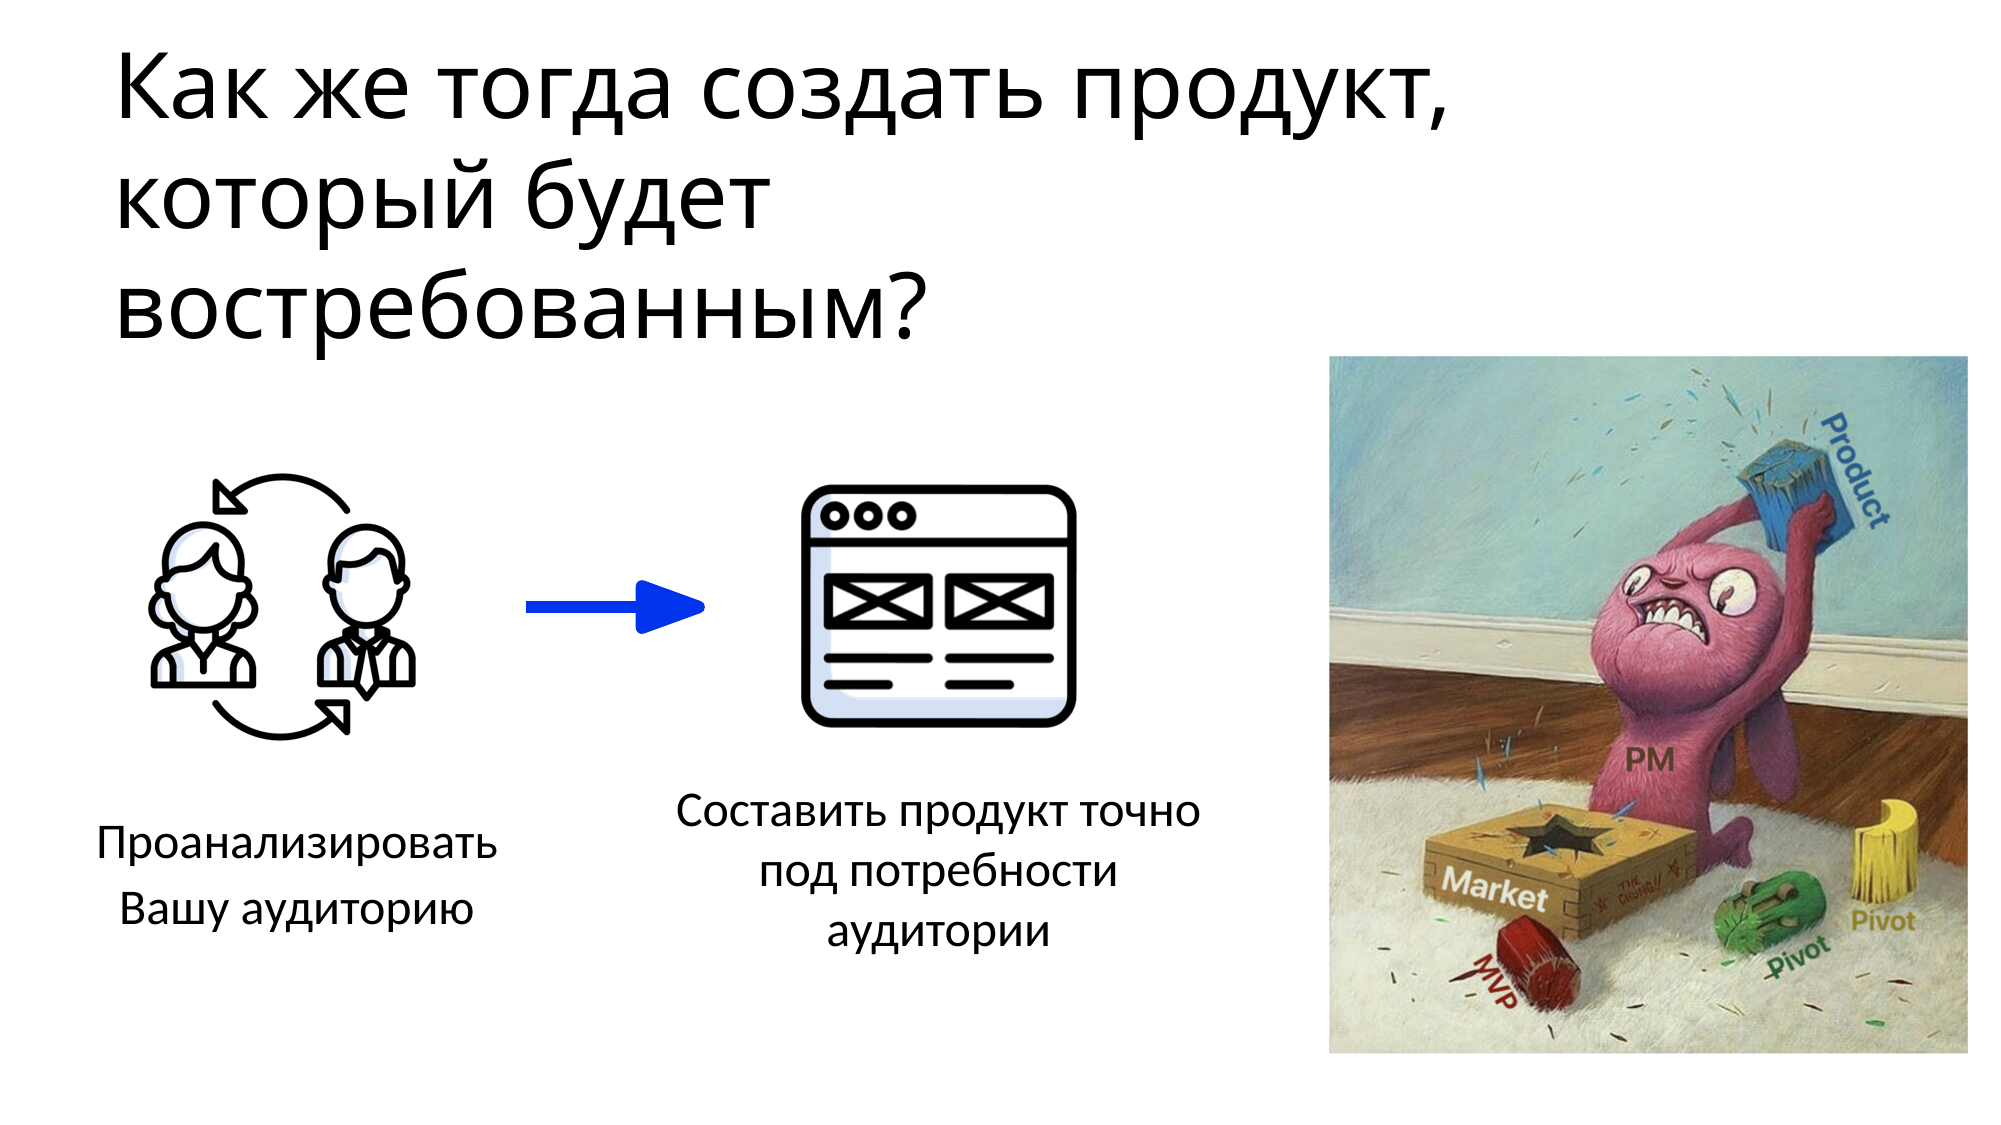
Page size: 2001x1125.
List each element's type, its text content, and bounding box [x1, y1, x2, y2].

text_box Составить продукт точно под потребности аудитории [646, 774, 1233, 957]
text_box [525, 580, 705, 634]
picture [1322, 347, 1977, 1057]
picture [135, 460, 429, 754]
picture [792, 460, 1086, 754]
text_box Проанализировать Вашу аудиторию [77, 800, 518, 935]
title Как же тогда создать продукт, который будет востребованным? [111, 14, 1517, 357]
